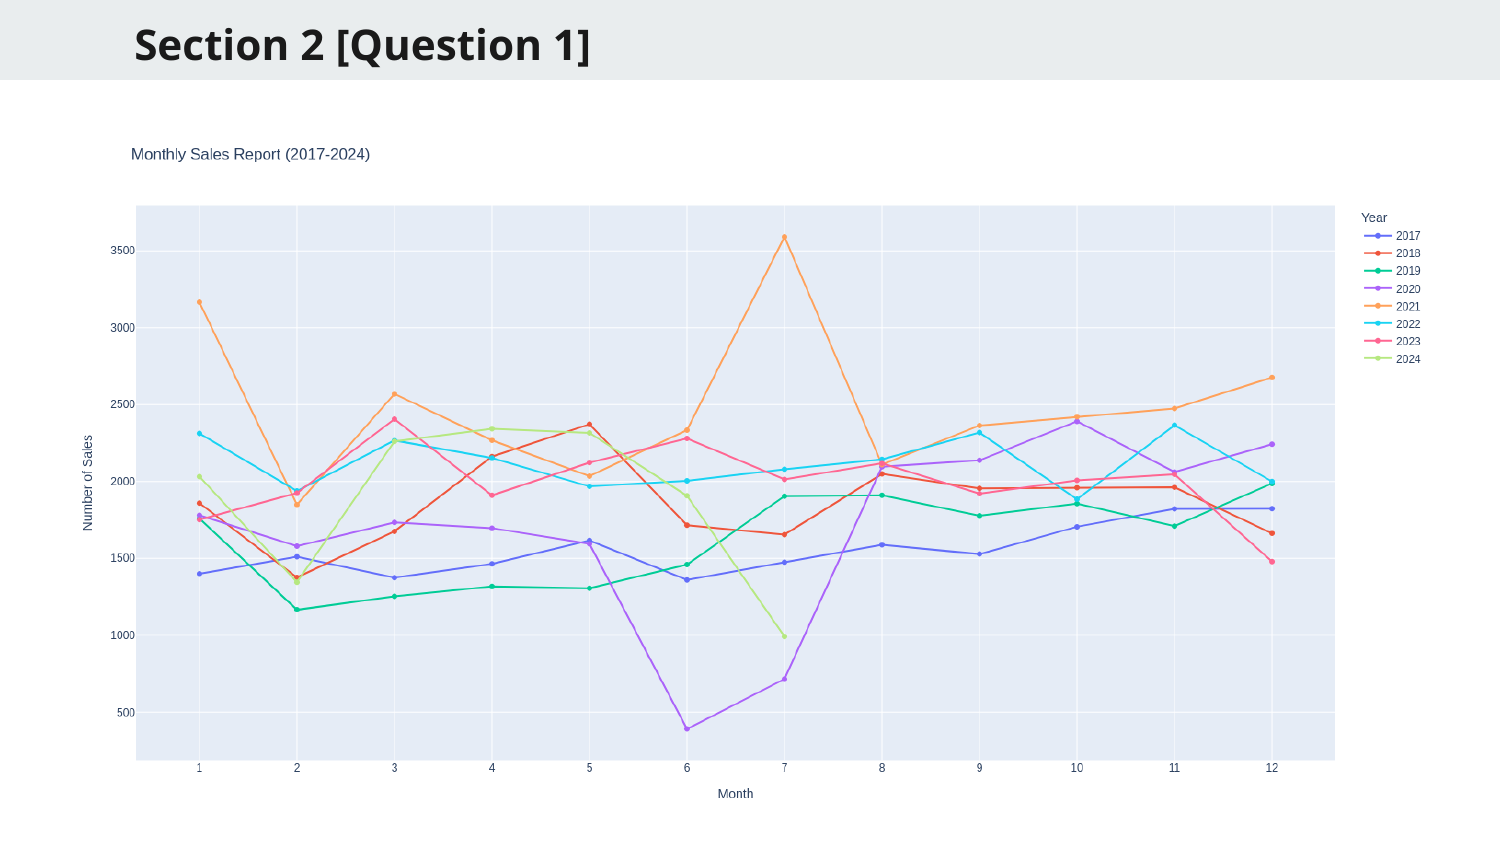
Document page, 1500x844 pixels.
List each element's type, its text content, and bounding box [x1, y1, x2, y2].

title Section 2 [Question 1] [119, 0, 1381, 88]
picture [61, 113, 1439, 833]
